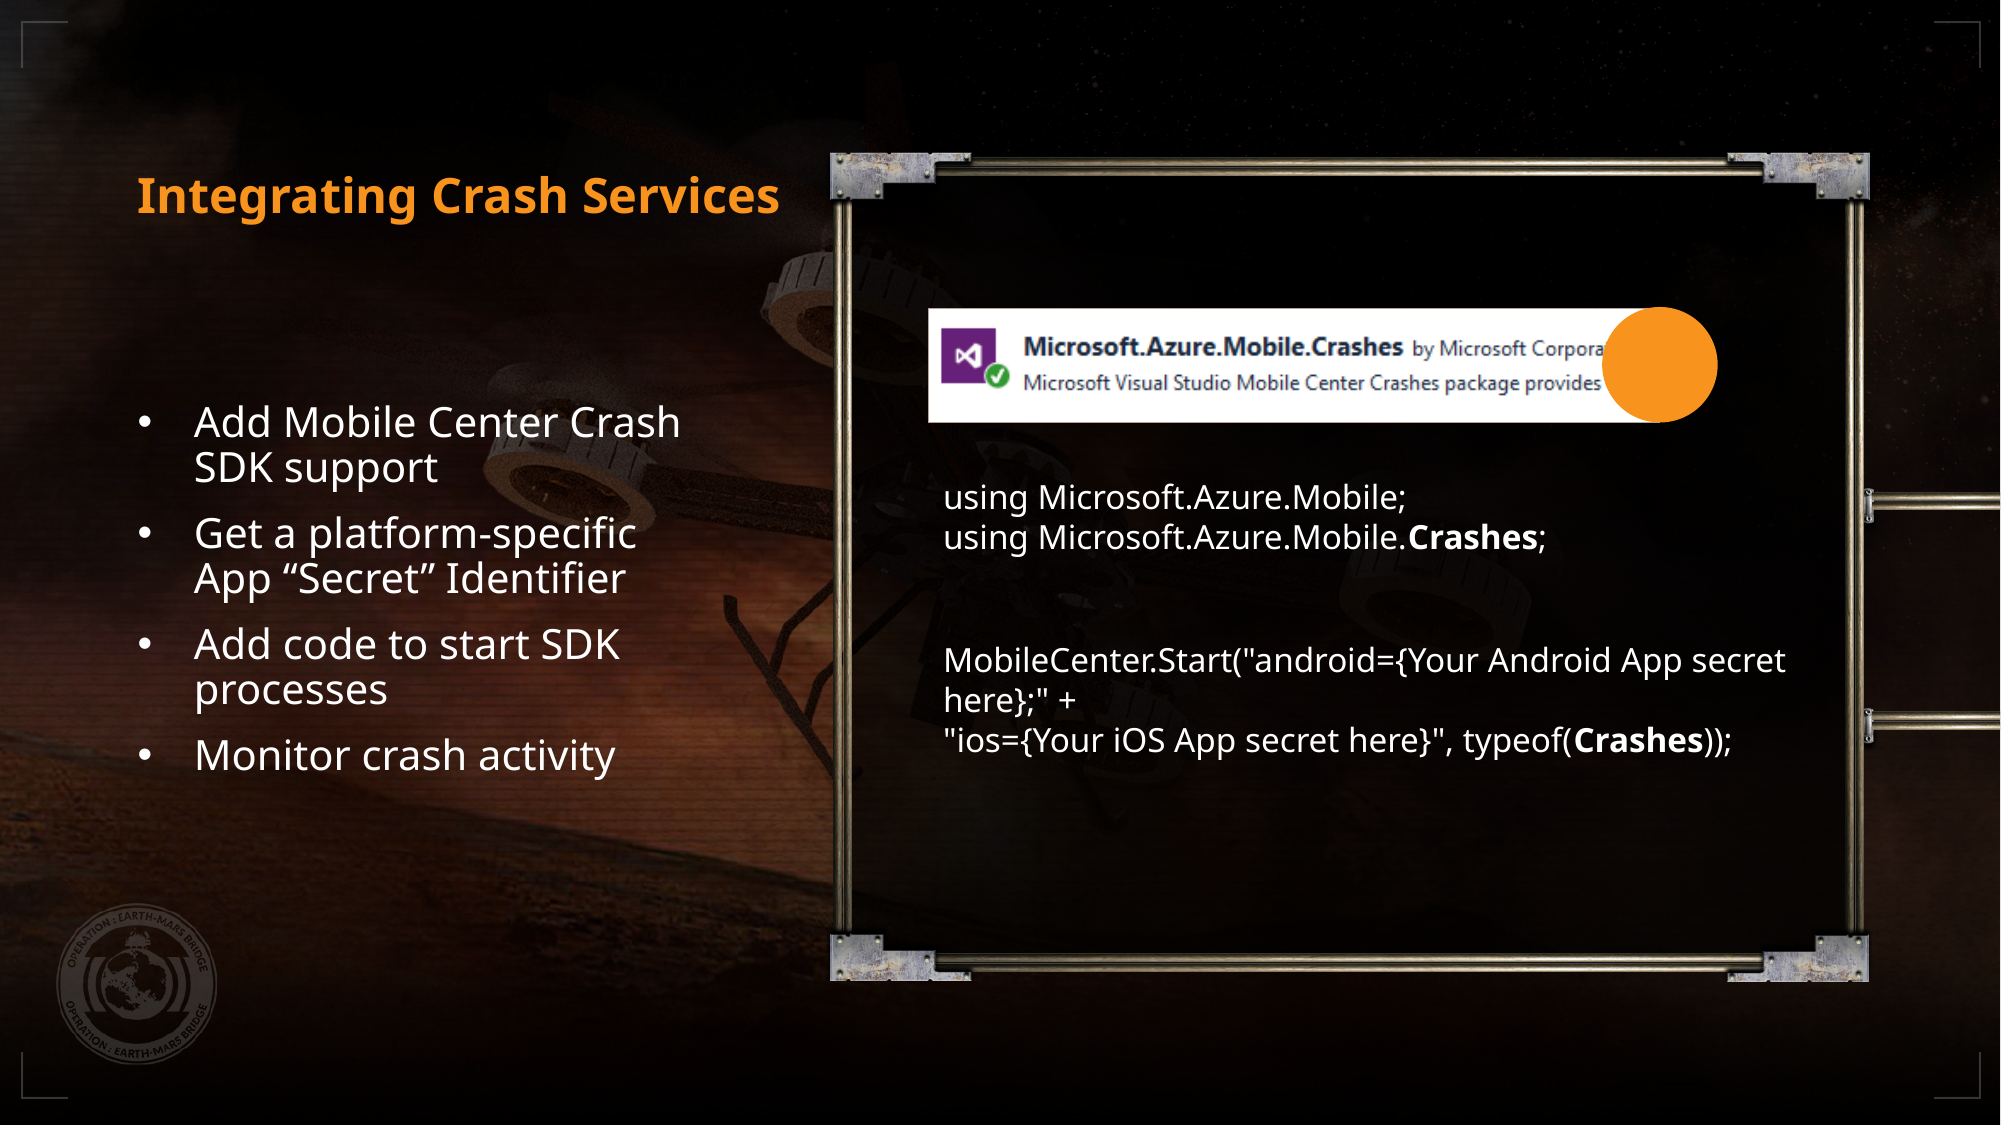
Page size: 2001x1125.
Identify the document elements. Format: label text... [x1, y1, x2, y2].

text_box MobileCenter.Start("android={Your Android App secret here};" + "ios={Your iOS App secret here}", typeof(Crashes)); [928, 631, 1827, 766]
picture [0, 0, 2001, 1125]
text_box [1644, 305, 1719, 424]
text_box using Microsoft.Azure.Mobile; using Microsoft.Azure.Mobile.Crashes; [928, 468, 1827, 564]
list Add Mobile Center Crash SDK support Get a platform-specific App “Secret” Identifier Add code to start SDK processes Monitor crash activity [137, 401, 783, 963]
title Integrating Crash Services [137, 171, 783, 278]
